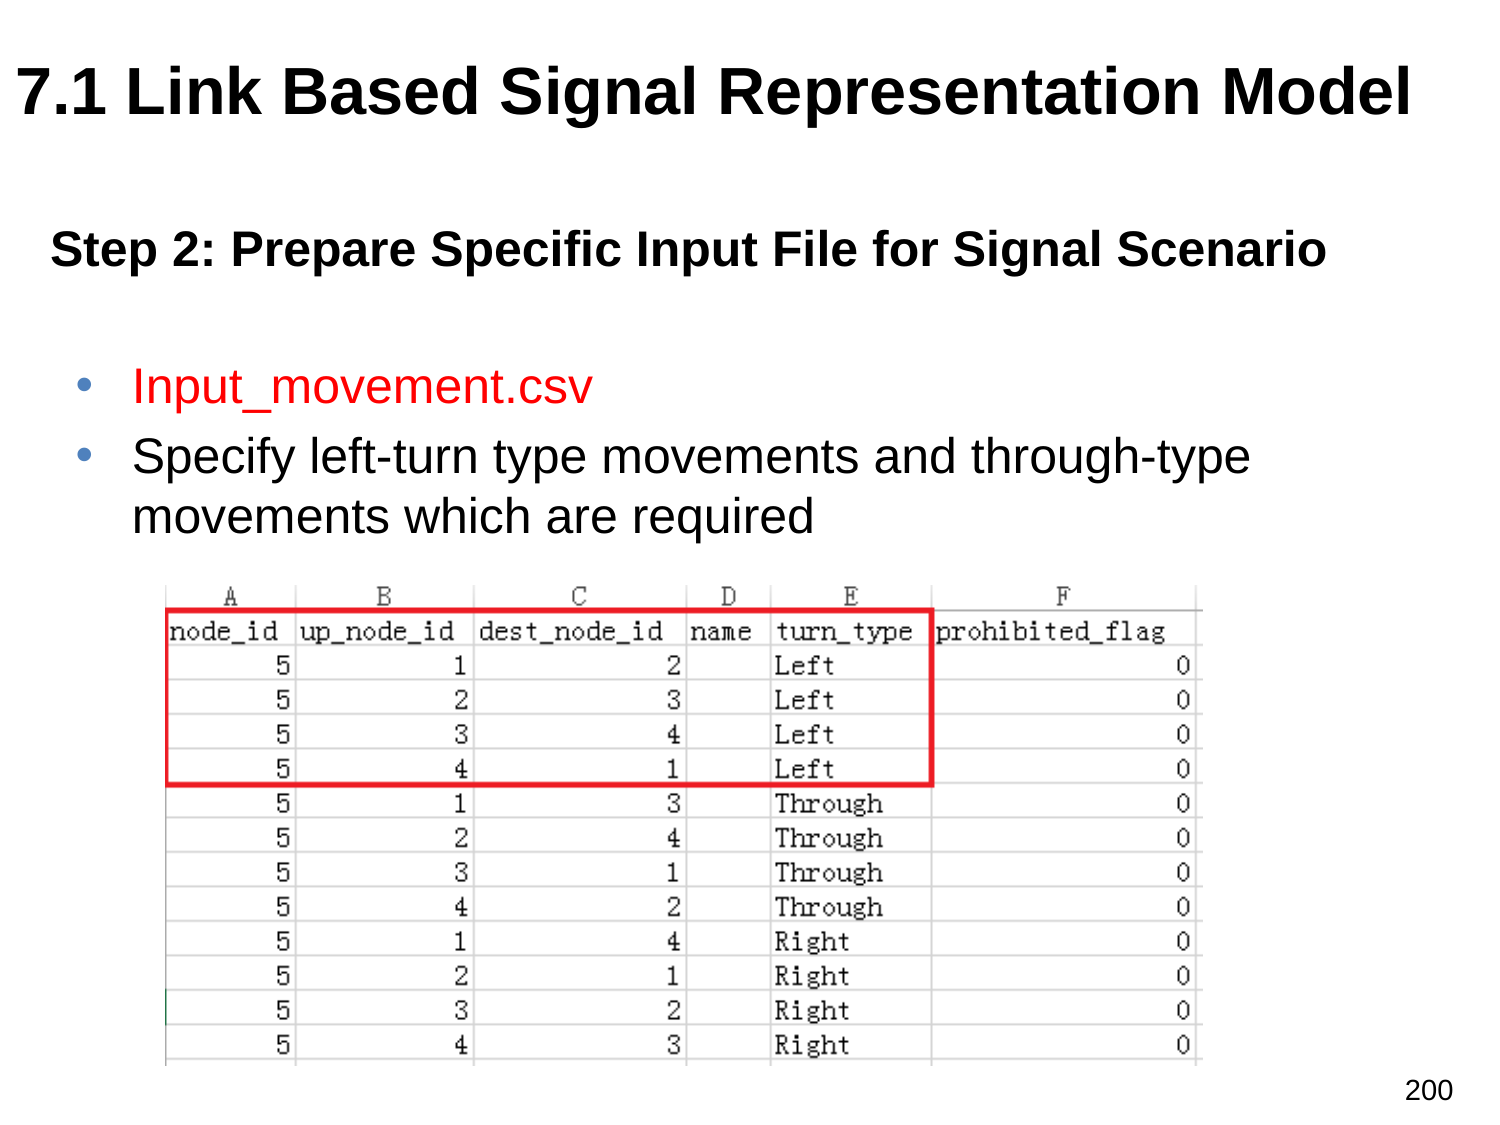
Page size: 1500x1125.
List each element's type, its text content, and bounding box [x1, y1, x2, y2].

text_box 200 [1390, 1063, 1482, 1124]
list Input_movement.csv Specify left-turn type movements and through-type movements which are required [60, 346, 1373, 563]
title Step 2: Prepare Specific Input File for Signal Scenario [35, 176, 1391, 316]
text_box 7.1 Link Based Signal Representation Model [0, 4, 1500, 172]
picture [164, 585, 1203, 1067]
